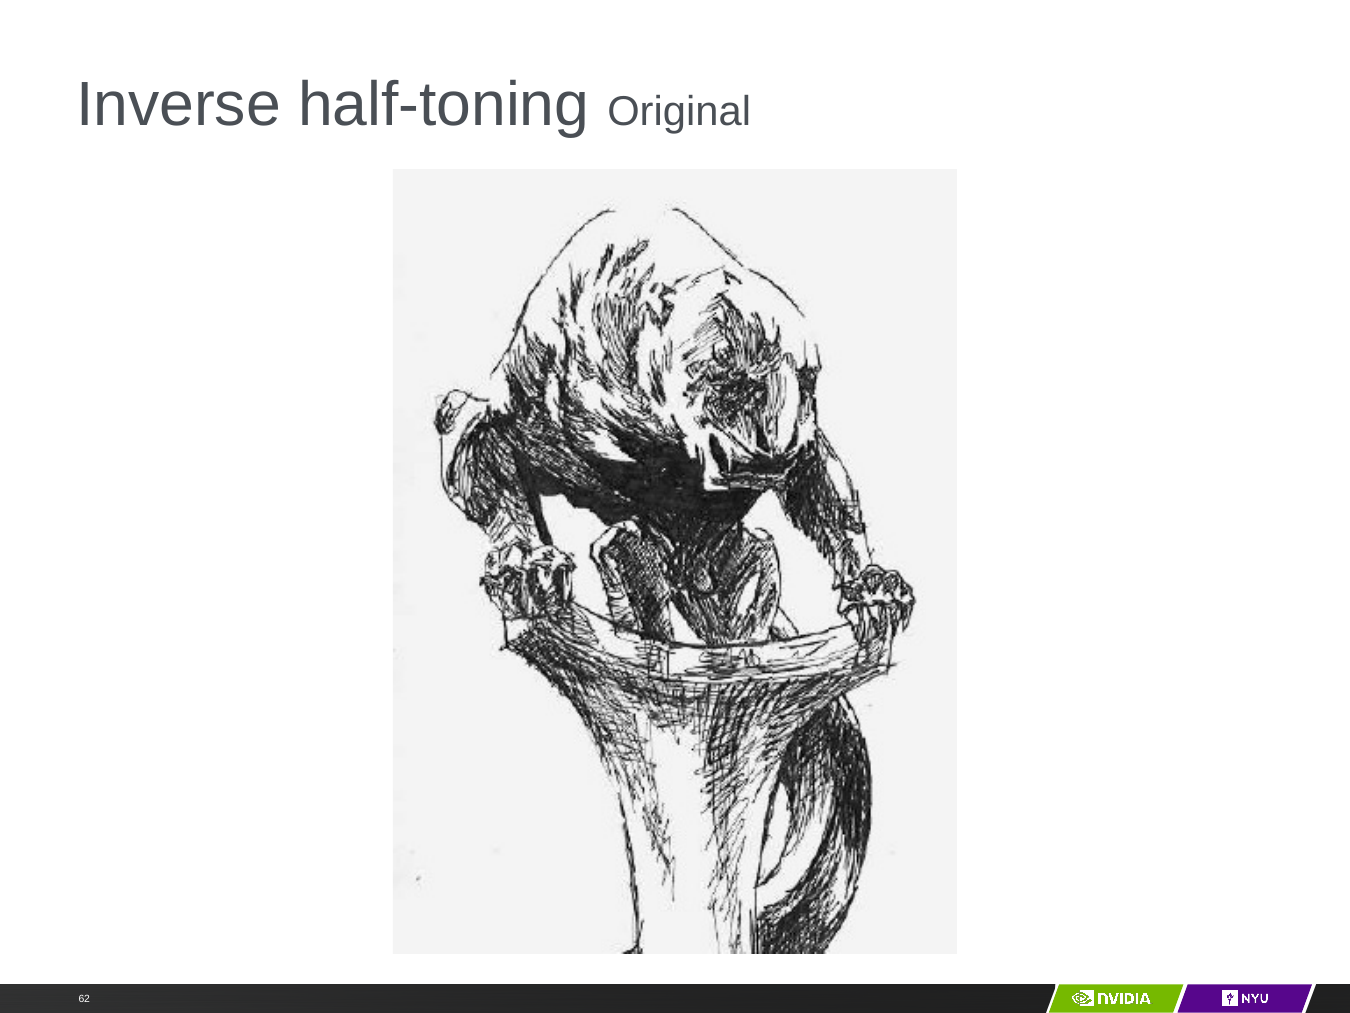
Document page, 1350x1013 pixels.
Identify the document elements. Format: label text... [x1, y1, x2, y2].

text_box [392, 169, 957, 954]
title Inverse half-toning Original [61, 56, 1289, 142]
